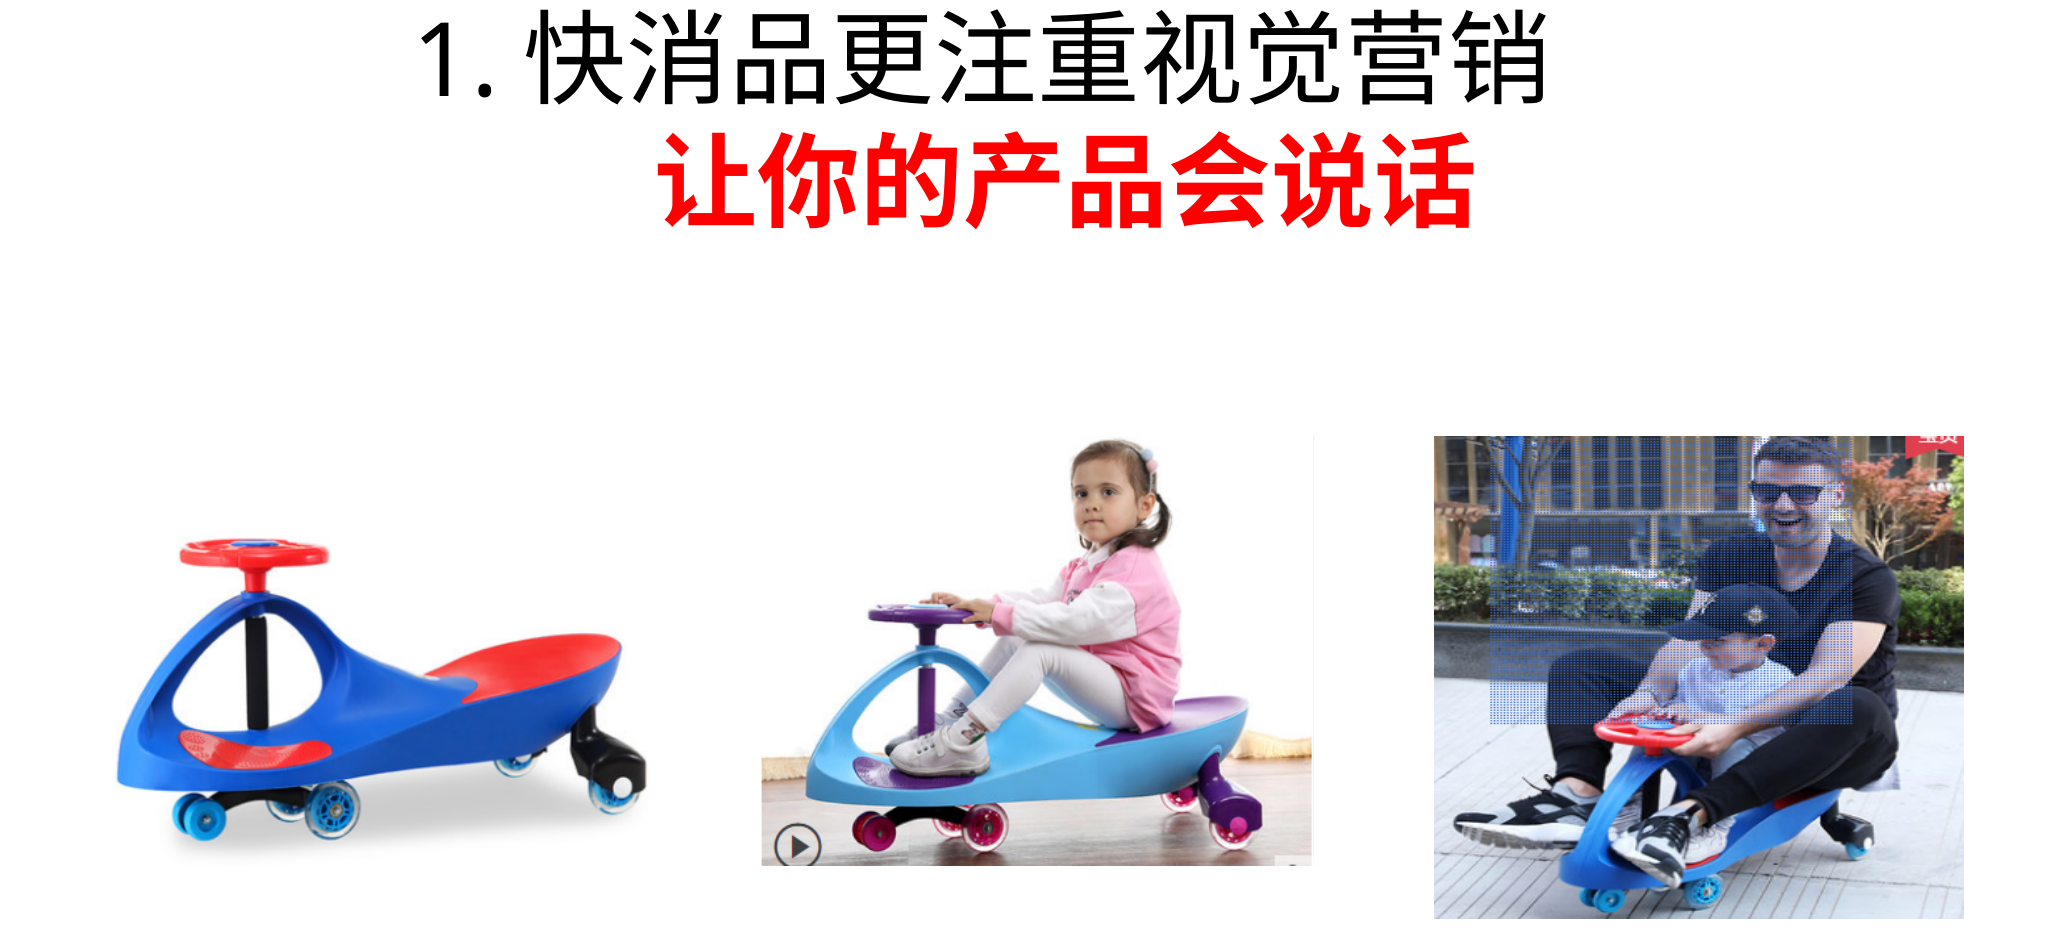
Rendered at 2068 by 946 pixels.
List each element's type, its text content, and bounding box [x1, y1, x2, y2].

picture [102, 494, 656, 866]
picture [1434, 436, 1965, 919]
title 1.快消品更注重视觉营销 让你的产品会说话 [0, 37, 1965, 196]
picture [746, 436, 1321, 866]
